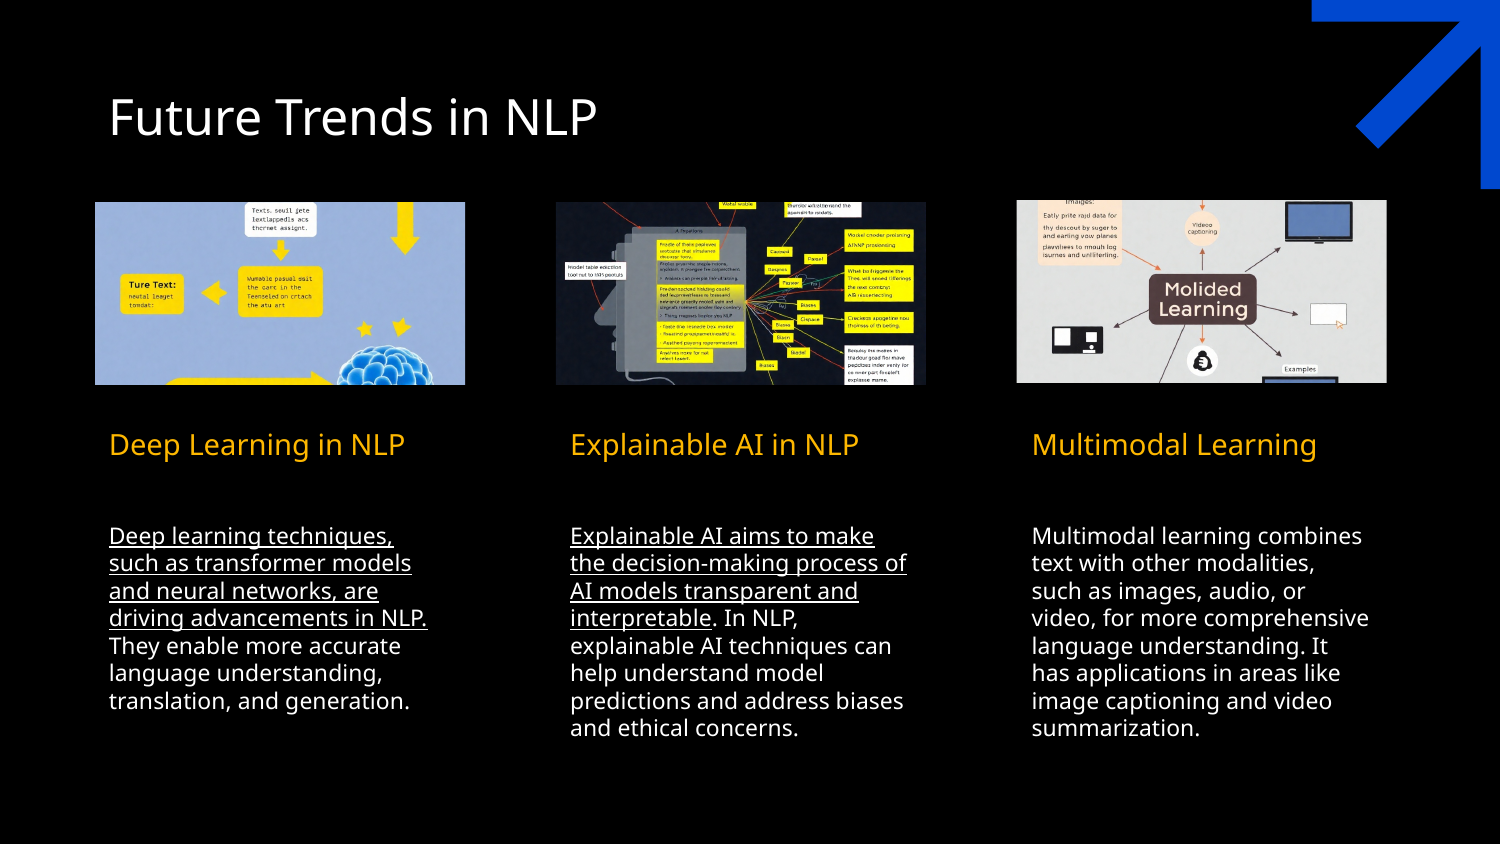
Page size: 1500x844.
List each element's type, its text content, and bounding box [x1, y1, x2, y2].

picture [555, 201, 927, 385]
subtitle Multimodal Learning [1016, 410, 1387, 478]
subtitle Explainable AI in NLP [555, 410, 926, 478]
list Multimodal learning combines text with other modalities, such as images, audio, or video, for more comprehensive language understanding. It has applications in areas like image captioning and video summarization. [1016, 506, 1387, 796]
list Explainable AI aims to make the decision-making process of AI models transparent and interpretable. In NLP, explainable AI techniques can help understand model predictions and address biases and ethical concerns. [555, 506, 926, 796]
picture [94, 201, 466, 385]
picture [1016, 200, 1387, 383]
subtitle Deep Learning in NLP [93, 410, 464, 478]
title Future Trends in NLP [93, 77, 1408, 154]
list Deep learning techniques, such as transformer models and neural networks, are driving advancements in NLP. They enable more accurate language understanding, translation, and generation. [93, 506, 464, 796]
